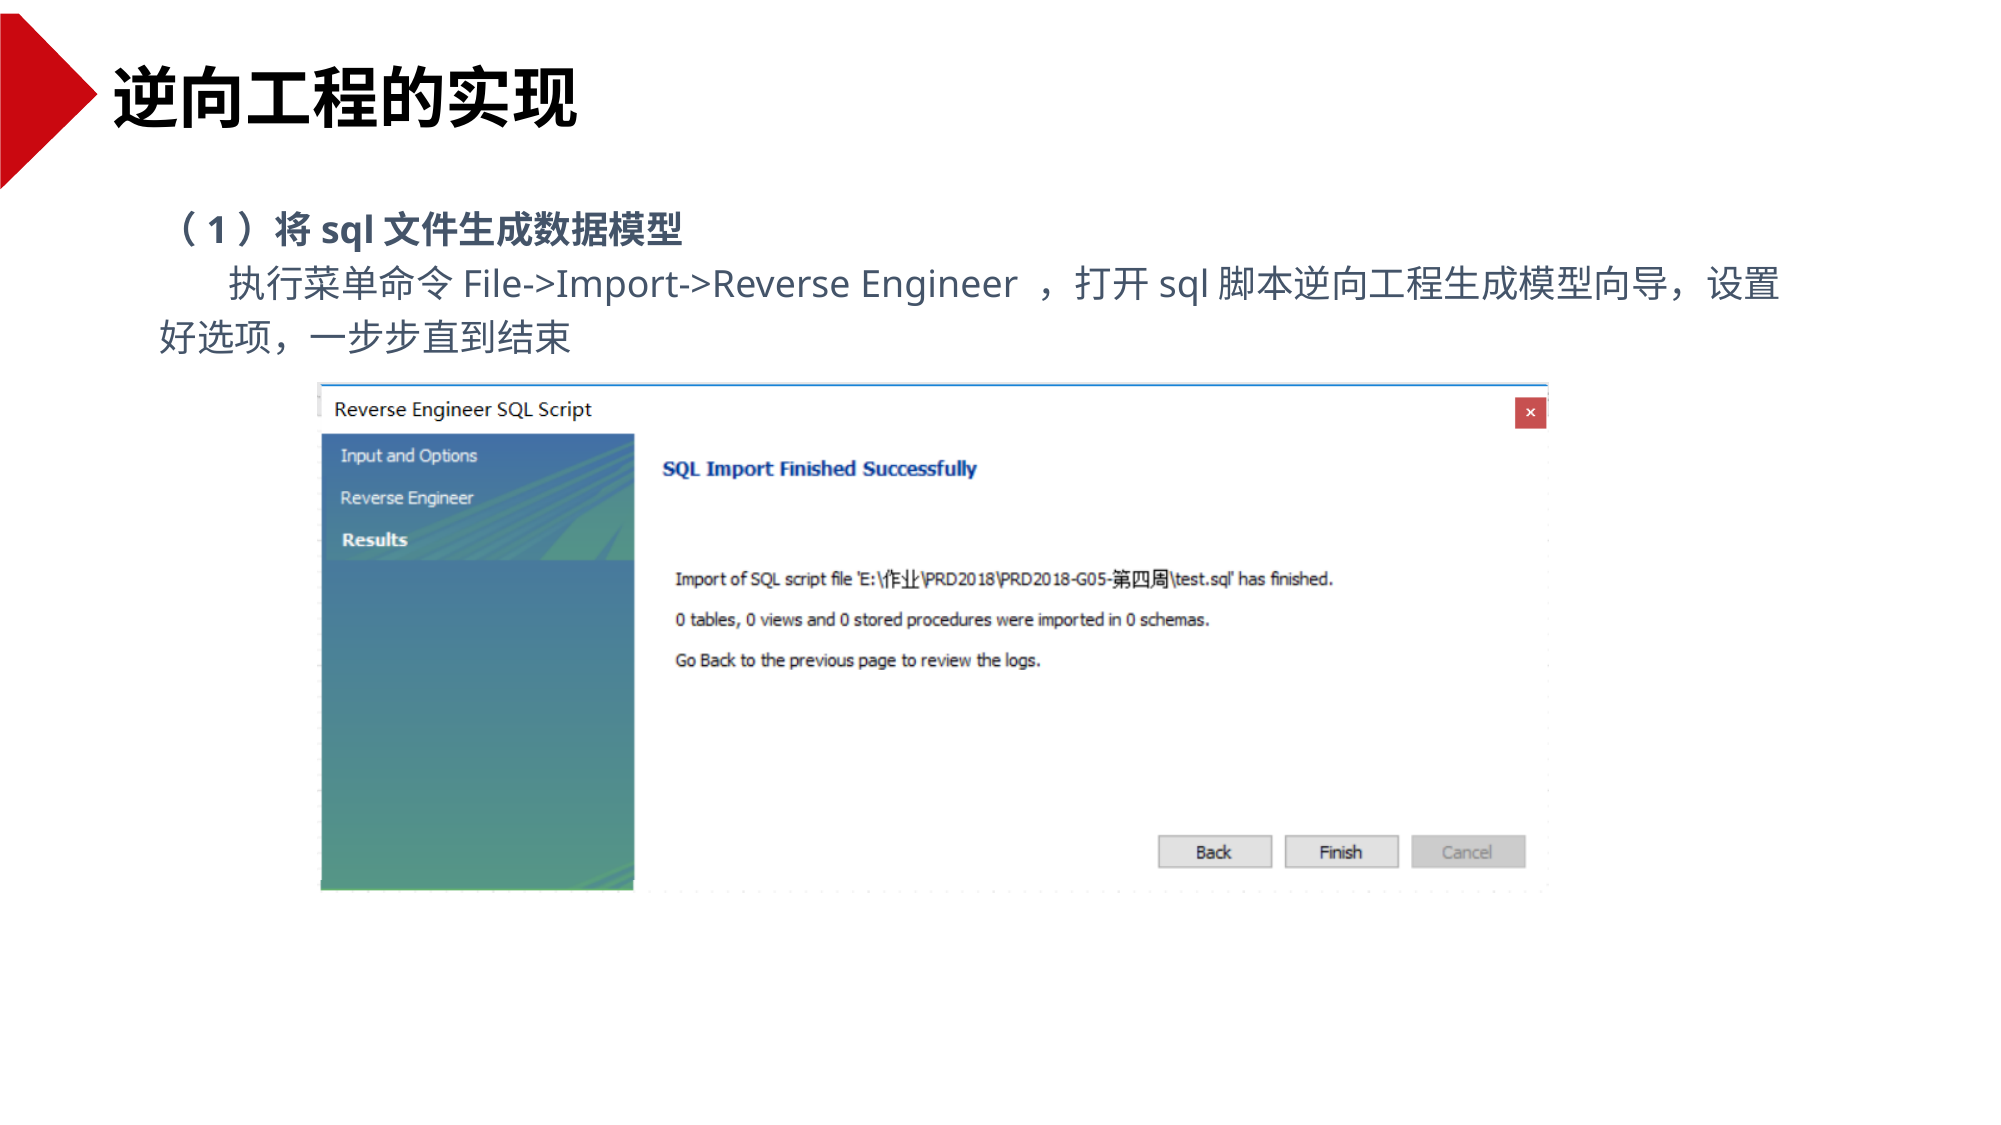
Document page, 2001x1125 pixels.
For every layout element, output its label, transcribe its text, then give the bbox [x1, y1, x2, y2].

text_box （1）将sql文件生成数据模型 执行菜单命令File->Import->Reverse Engineer ，打开sql脚本逆向工程生成模型向导，设置好选项，一步步直到结束 [145, 189, 1823, 366]
text_box [0, 12, 97, 192]
text_box 逆向工程的实现 [97, 48, 933, 144]
picture [317, 382, 1549, 893]
